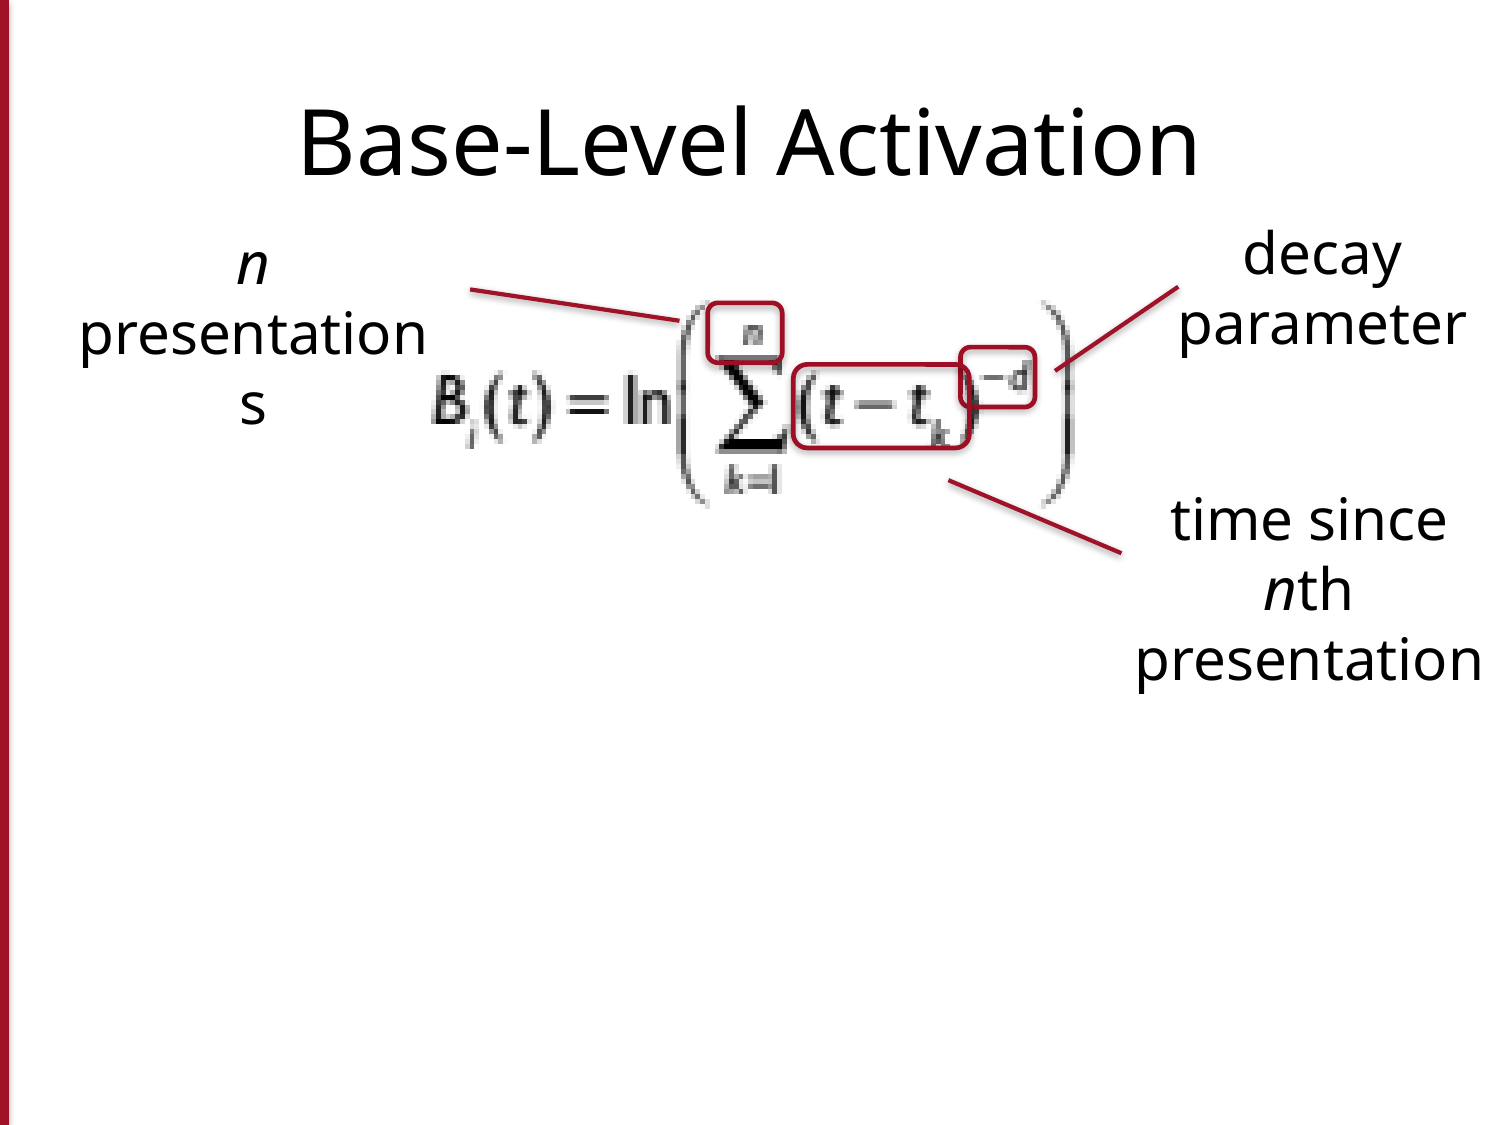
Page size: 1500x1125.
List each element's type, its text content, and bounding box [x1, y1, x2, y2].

text_box decay parameter [1121, 208, 1500, 364]
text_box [1054, 286, 1179, 372]
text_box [469, 289, 680, 321]
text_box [948, 479, 1122, 554]
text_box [422, 286, 1080, 515]
text_box n presentations [52, 218, 455, 444]
text_box time since nth presentation [1108, 474, 1500, 700]
title Base-Level Activation [75, 45, 1425, 233]
